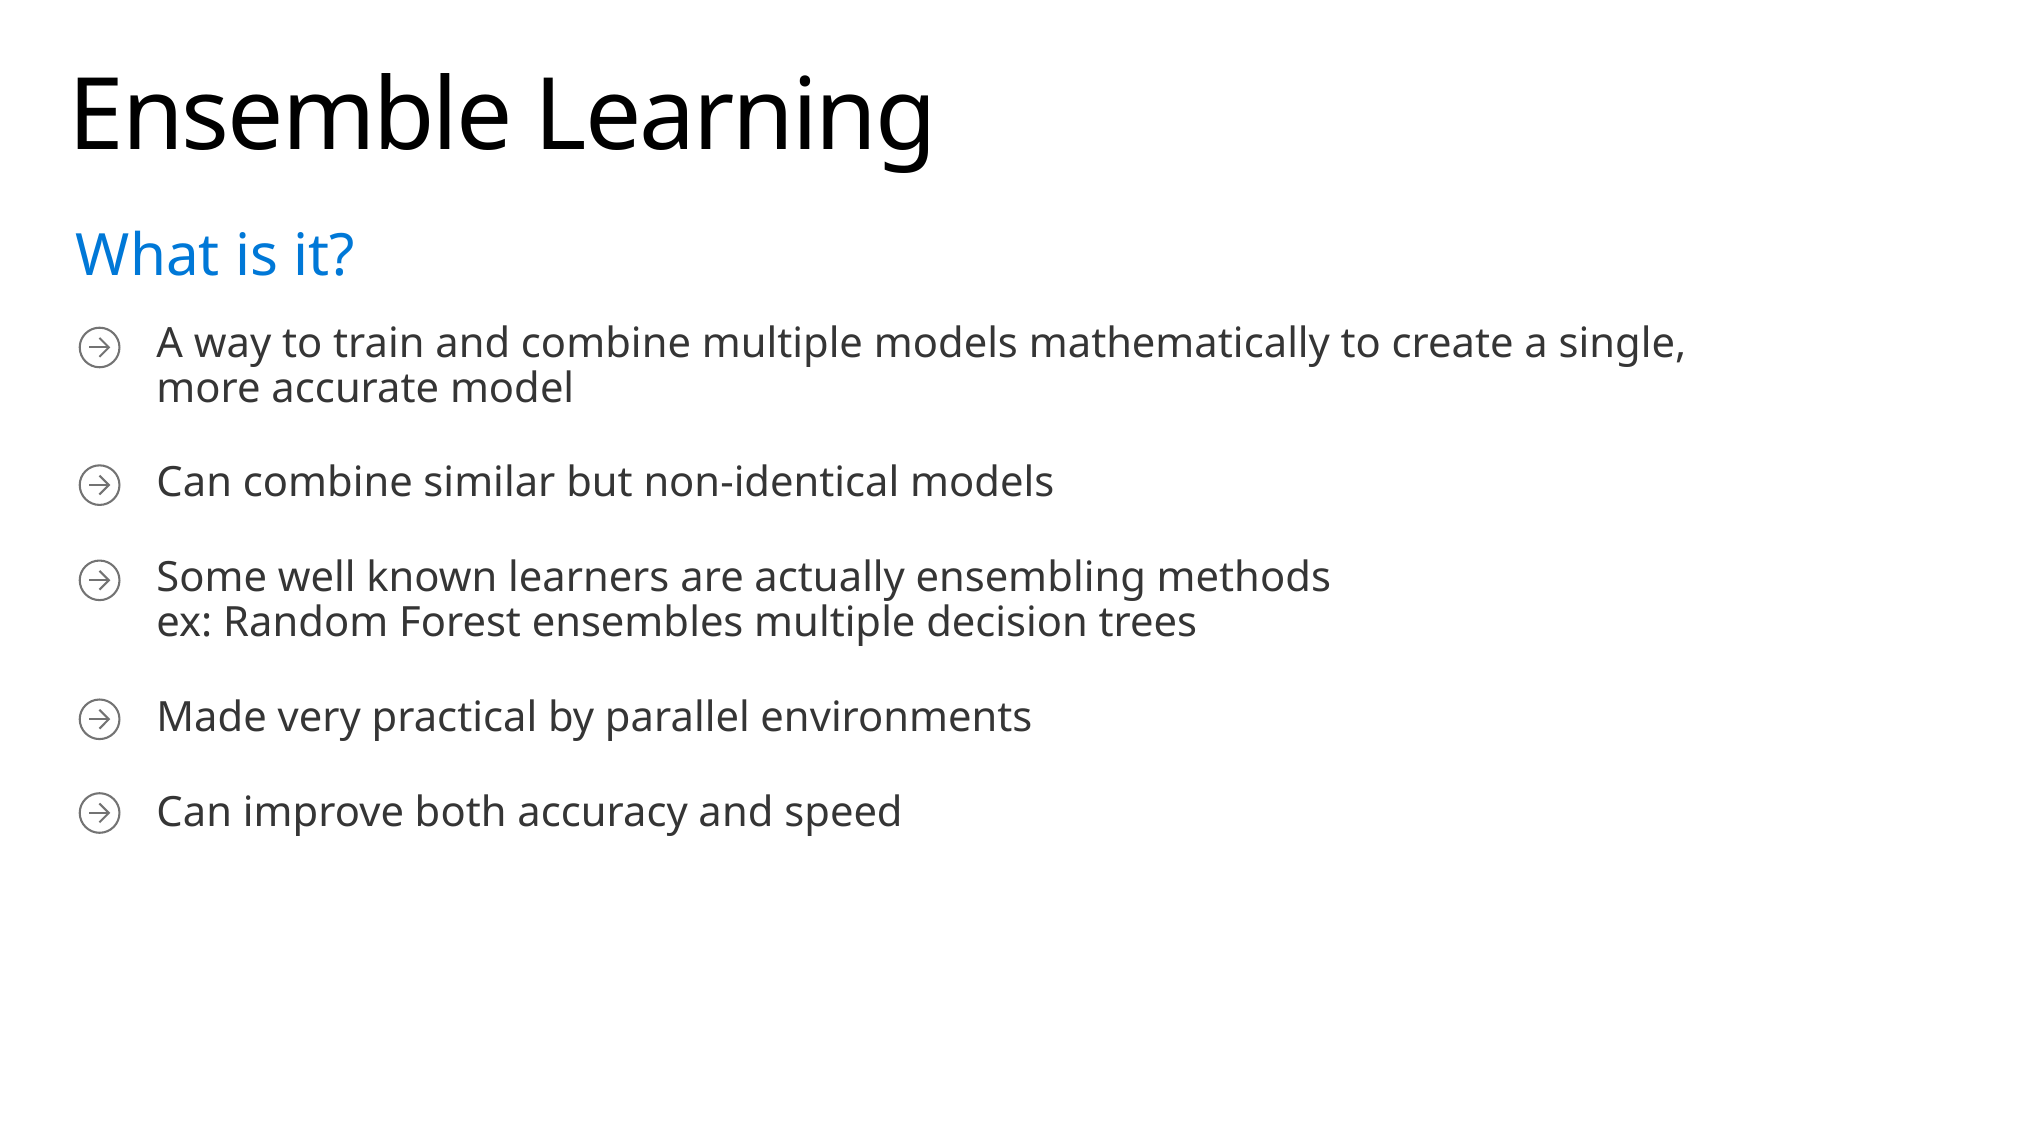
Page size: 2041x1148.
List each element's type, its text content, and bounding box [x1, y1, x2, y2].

list A way to train and combine multiple models mathematically to create a single, more accurate model Can combine similar but non-identical models Some well known learners are actually ensembling methods ex: Random Forest ensembles multiple decision trees Made very practical by parallel environments Can improve both accuracy and speed [132, 306, 2041, 857]
text_box [79, 327, 120, 368]
text_box [79, 793, 120, 833]
text_box What is it? [45, 200, 958, 313]
text_box [79, 699, 120, 740]
text_box [79, 560, 120, 601]
title Ensemble Learning [45, 48, 1996, 199]
text_box [79, 465, 120, 505]
